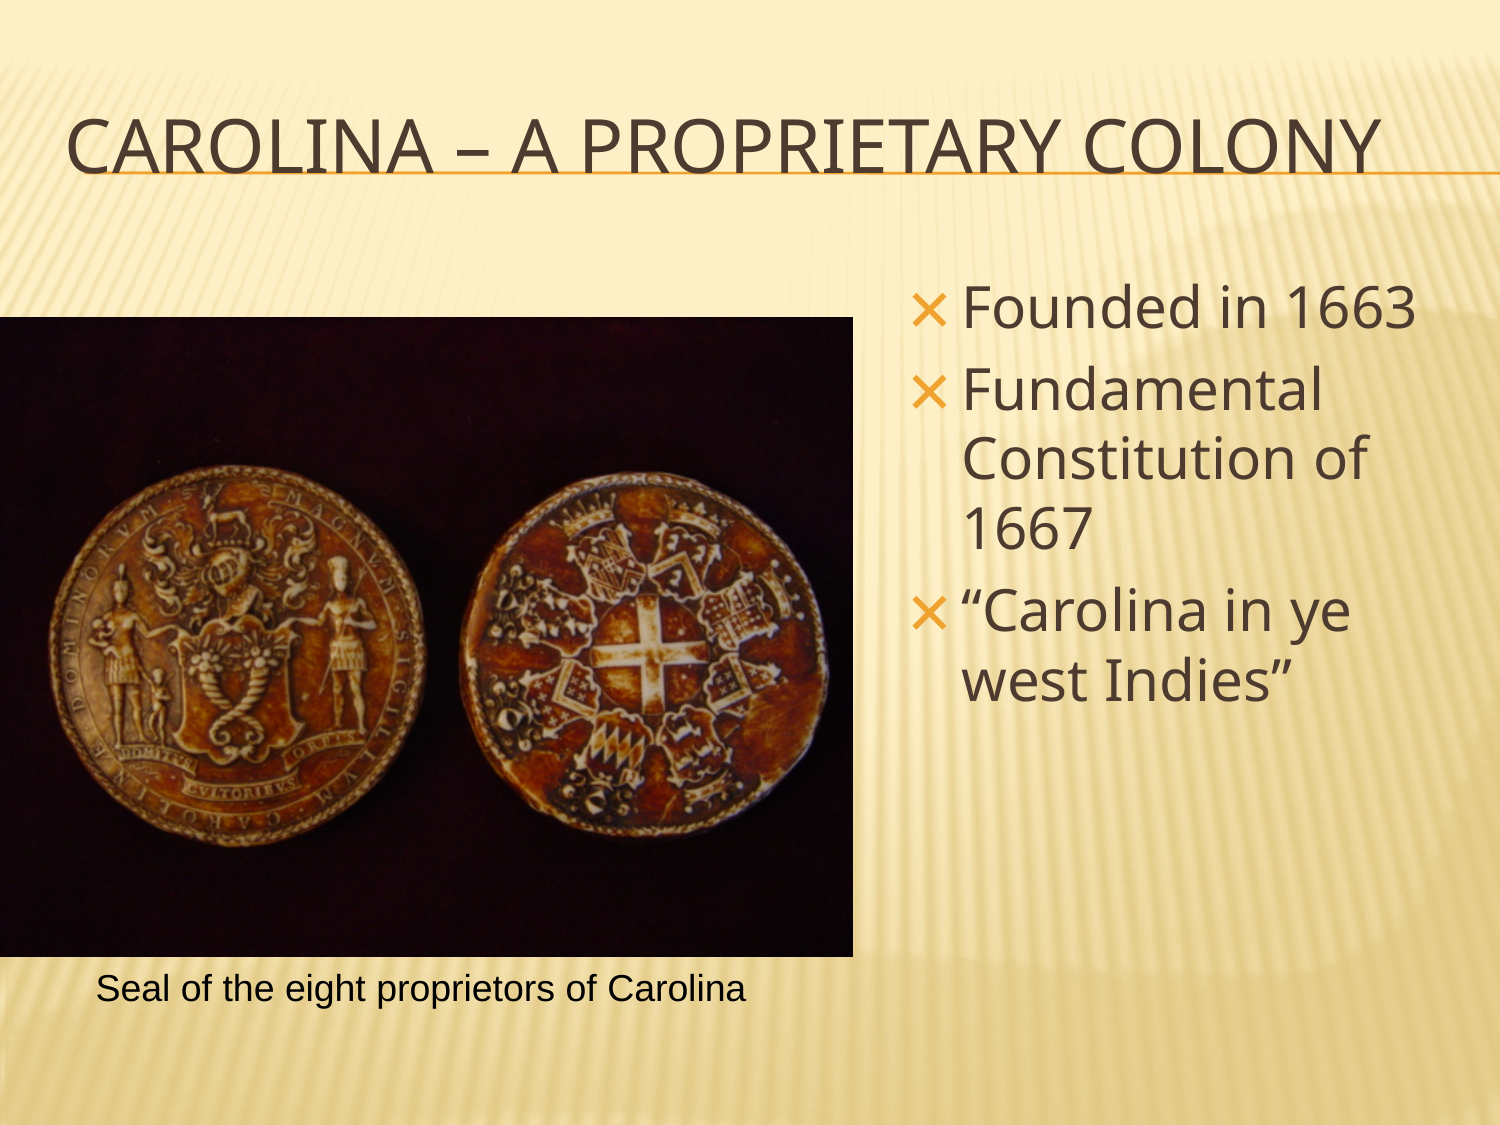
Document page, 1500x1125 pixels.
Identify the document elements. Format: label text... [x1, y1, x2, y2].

picture [0, 0, 1500, 1125]
list Founded in 1663 Fundamental Constitution of 1667 “Carolina in ye west Indies” [890, 262, 1475, 1038]
title CAROLINA – A PROPRIETARY COLONY [49, 75, 1475, 213]
text_box Seal of the eight proprietors of Carolina [80, 966, 770, 1017]
